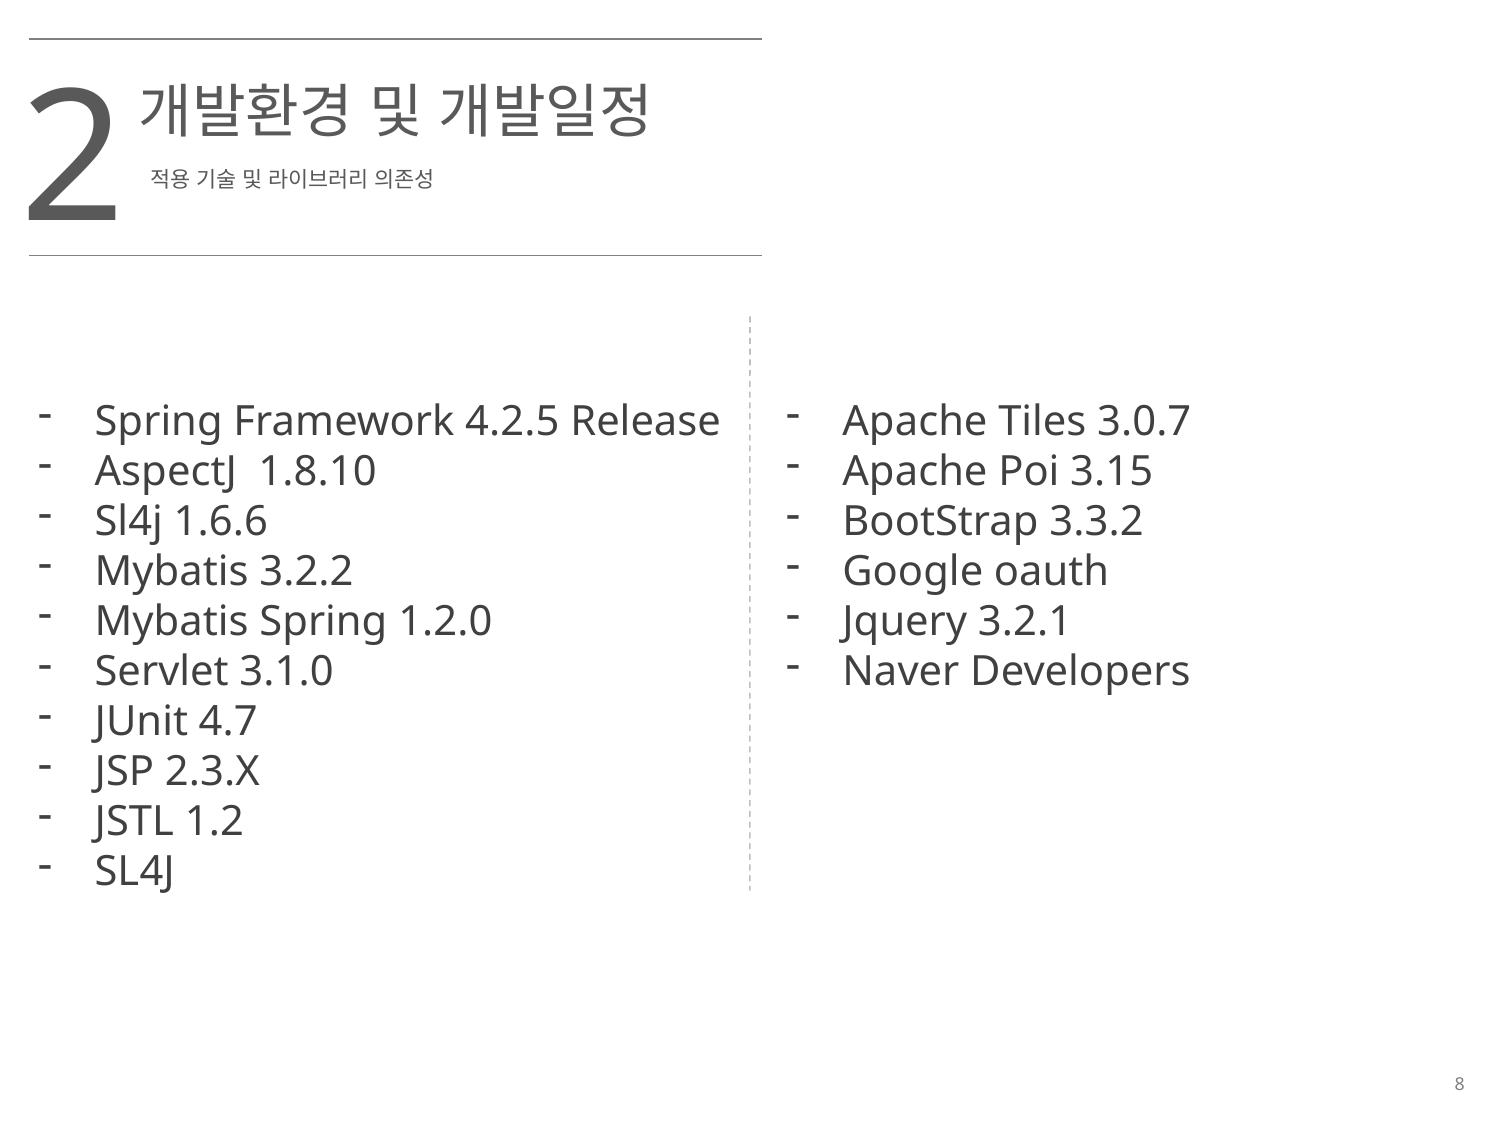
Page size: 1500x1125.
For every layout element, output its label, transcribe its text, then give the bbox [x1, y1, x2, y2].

text_box 2 [5, 29, 183, 265]
text_box 적용 기술 및 라이브러리 의존성 [183, 148, 821, 200]
text_box Apache Tiles 3.0.7 Apache Poi 3.15 BootStrap 3.3.2 Google oauth Jquery 3.2.1 Naver Developers [771, 386, 1500, 752]
text_box 개발환경 및 개발일정 [183, 66, 798, 148]
text_box Spring Framework 4.2.5 Release AspectJ 1.8.10 Sl4j 1.6.6 Mybatis 3.2.2 Mybatis Spring 1.2.0 Servlet 3.1.0 JUnit 4.7 JSP 2.3.X JSTL 1.2 SL4J [23, 386, 776, 902]
